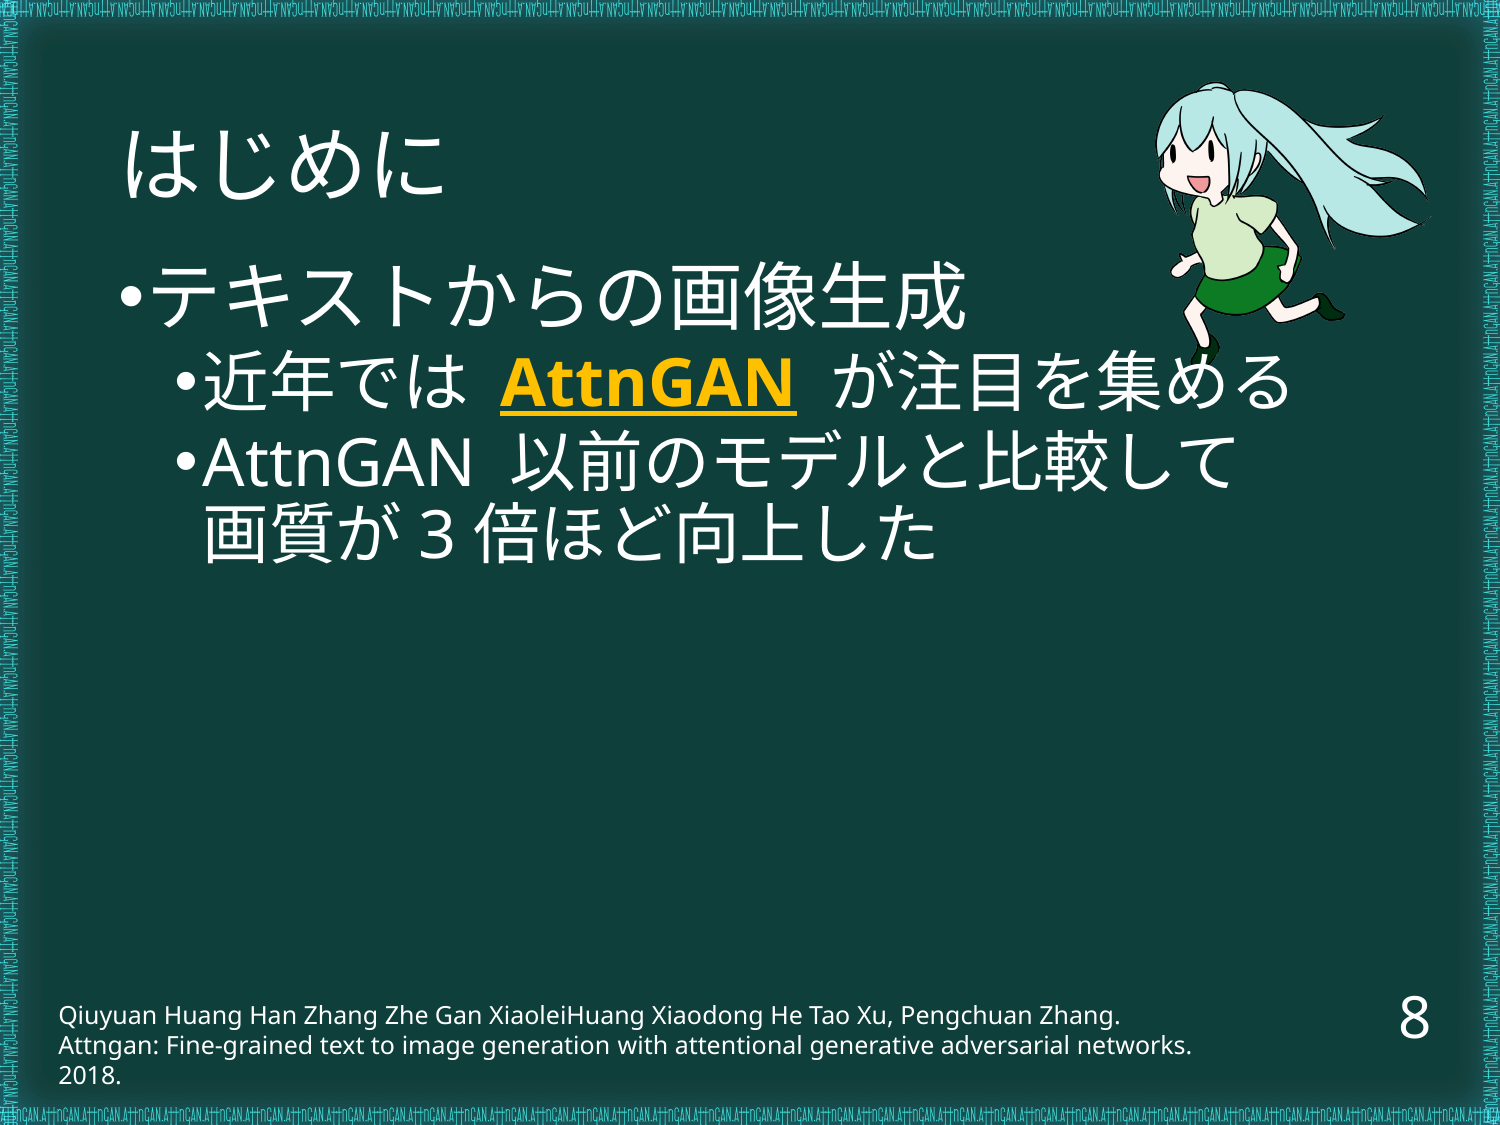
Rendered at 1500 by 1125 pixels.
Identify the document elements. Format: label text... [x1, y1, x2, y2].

list テキストからの画像生成 近年では AttnGAN が注目を集める AttnGAN 以前のモデルと比較して 画質が3倍ほど向上した [103, 252, 1397, 924]
picture [0, 0, 1500, 1125]
slide_number 8 [1097, 972, 1447, 1037]
text_box Qiuyuan Huang Han Zhang Zhe Gan XiaoleiHuang Xiaodong He Tao Xu, Pengchuan Zhang. Attngan: Fine-grained text to image generation with attentional generative adversarial networks. 2018. [43, 992, 1286, 1097]
title はじめに [103, 59, 1397, 252]
